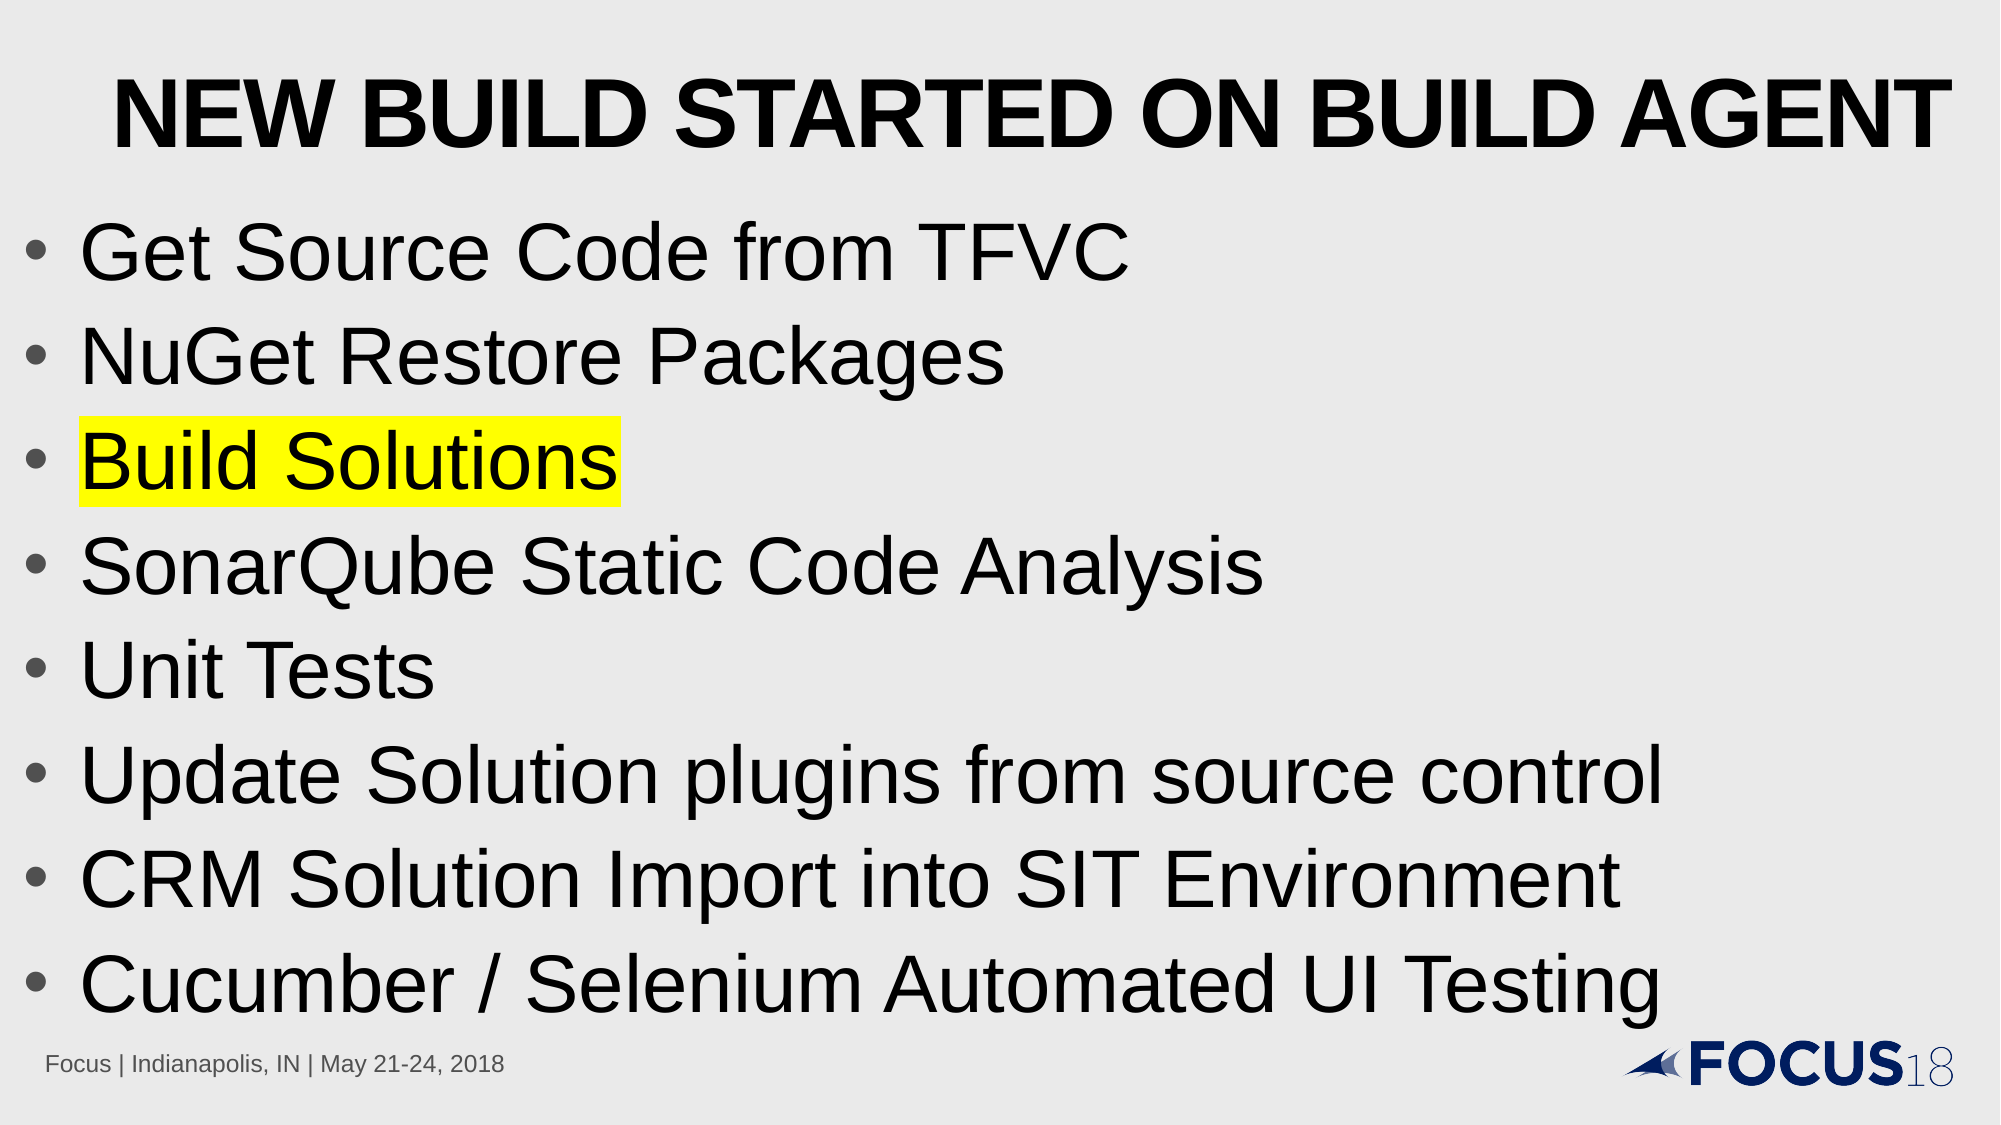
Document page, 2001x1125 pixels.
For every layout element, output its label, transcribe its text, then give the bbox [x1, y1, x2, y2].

title NEW BUILD STARTED ON BUILD AGENT [87, 47, 2000, 196]
list Get Source Code from TFVC NuGet Restore Packages Build Solutions SonarQube Static Code Analysis Unit Tests Update Solution plugins from source control CRM Solution Import into SIT Environment Cucumber / Selenium Automated UI Testing [0, 195, 1912, 1077]
picture [1619, 1038, 1956, 1088]
